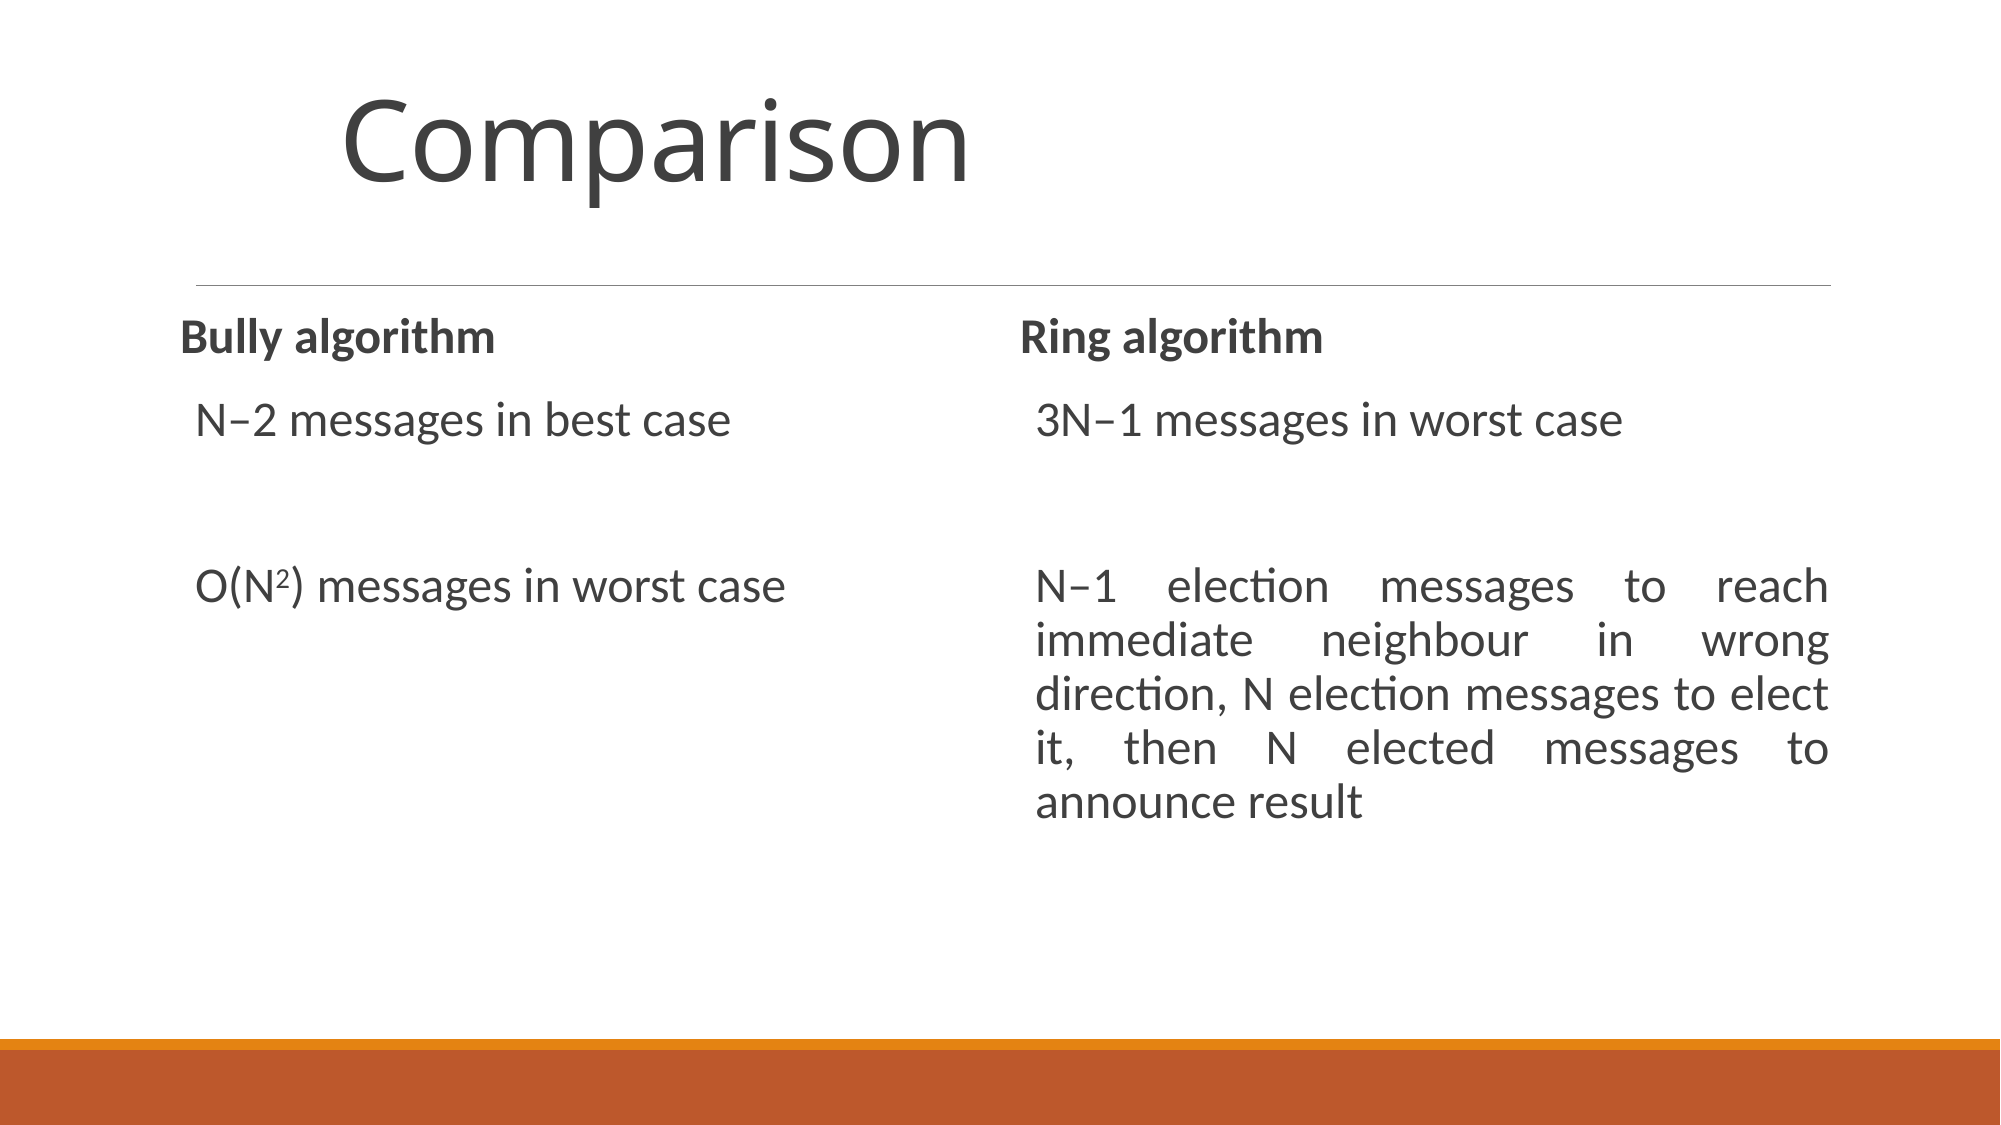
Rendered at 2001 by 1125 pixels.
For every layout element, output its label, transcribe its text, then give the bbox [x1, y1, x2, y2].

title Comparison [324, 75, 1675, 213]
list Ring algorithm 3N–1 messages in worst case N–1 election messages to reach immediate neighbour in wrong direction, N election messages to elect it, then N elected messages to announce result [1020, 302, 1830, 963]
list Bully algorithm N–2 messages in best case O(N2) messages in worst case [180, 302, 990, 963]
